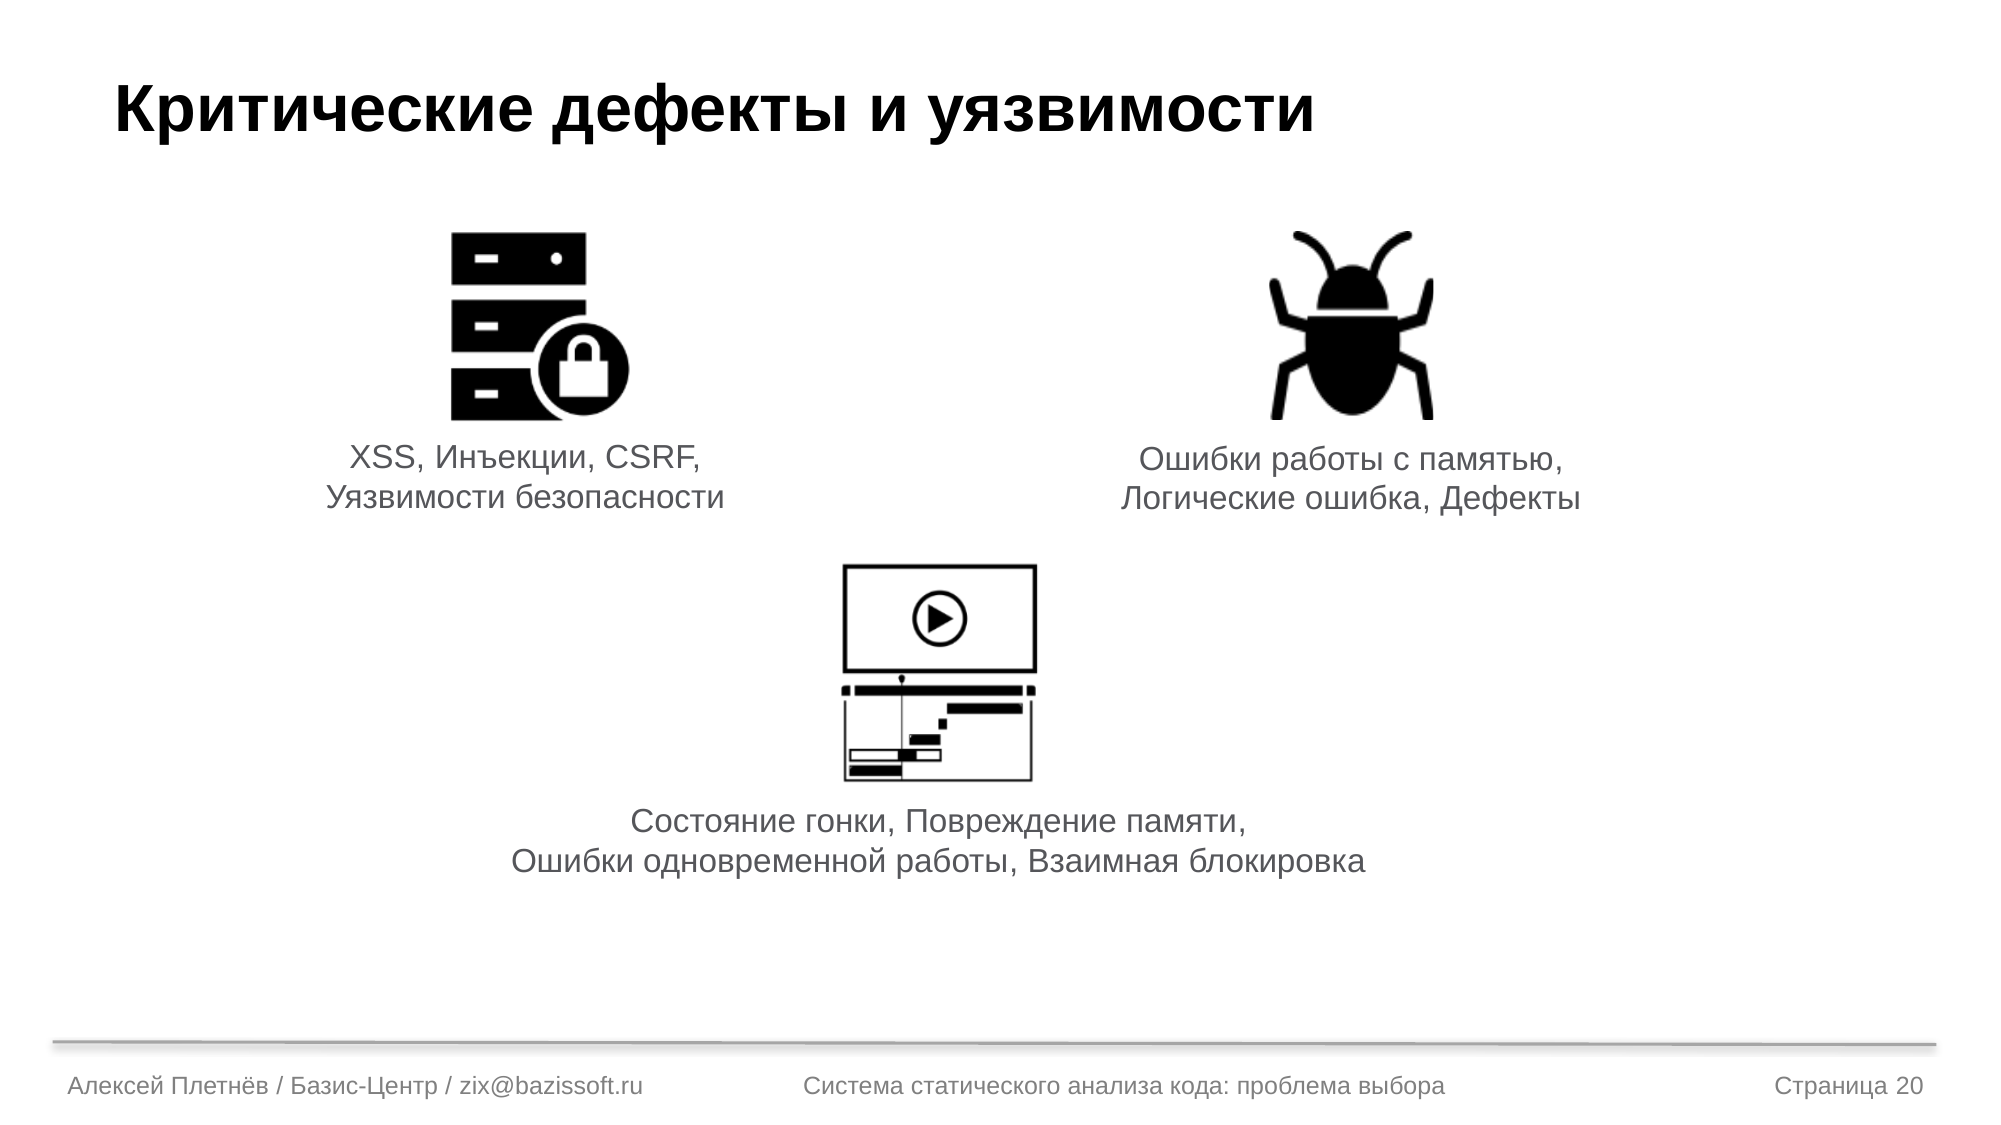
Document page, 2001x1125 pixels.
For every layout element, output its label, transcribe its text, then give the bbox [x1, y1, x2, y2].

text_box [450, 558, 1427, 900]
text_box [243, 231, 808, 560]
title Критические дефекты и уязвимости [99, 11, 2000, 199]
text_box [1049, 231, 1653, 560]
